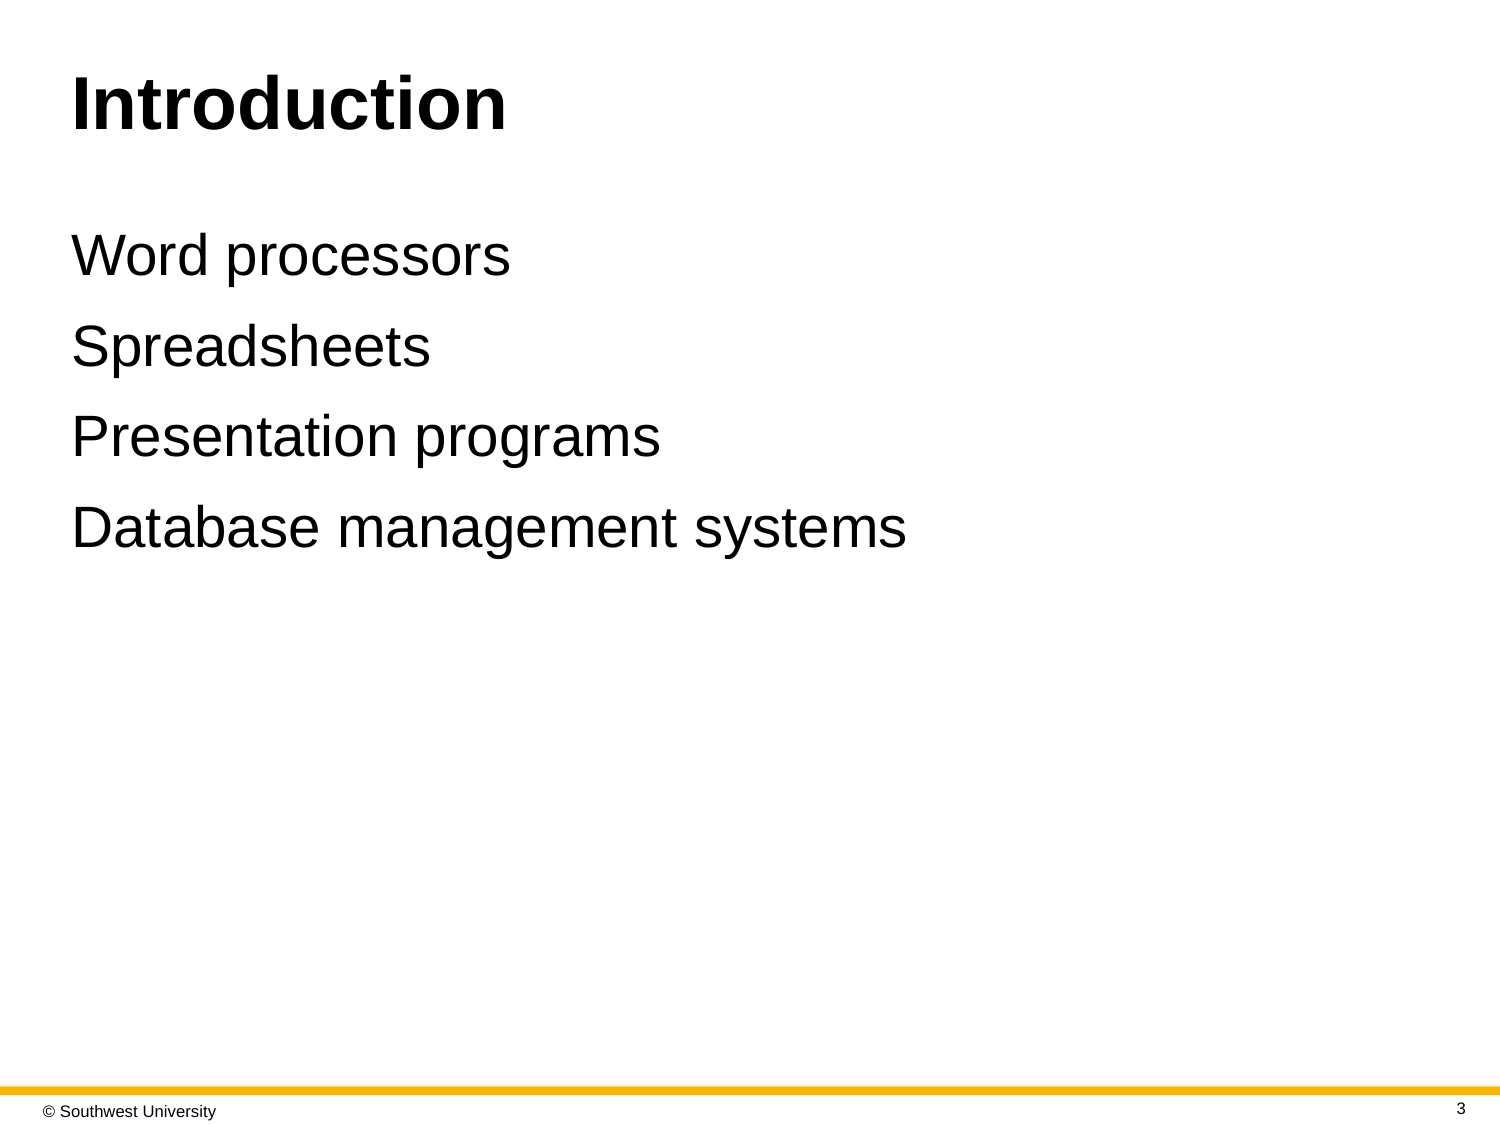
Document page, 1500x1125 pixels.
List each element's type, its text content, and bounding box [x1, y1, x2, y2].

slide_number 3 [1415, 1094, 1474, 1122]
list Word processors Spreadsheets Presentation programs Database management systems [56, 209, 1444, 1062]
title Introduction [56, 38, 1444, 173]
